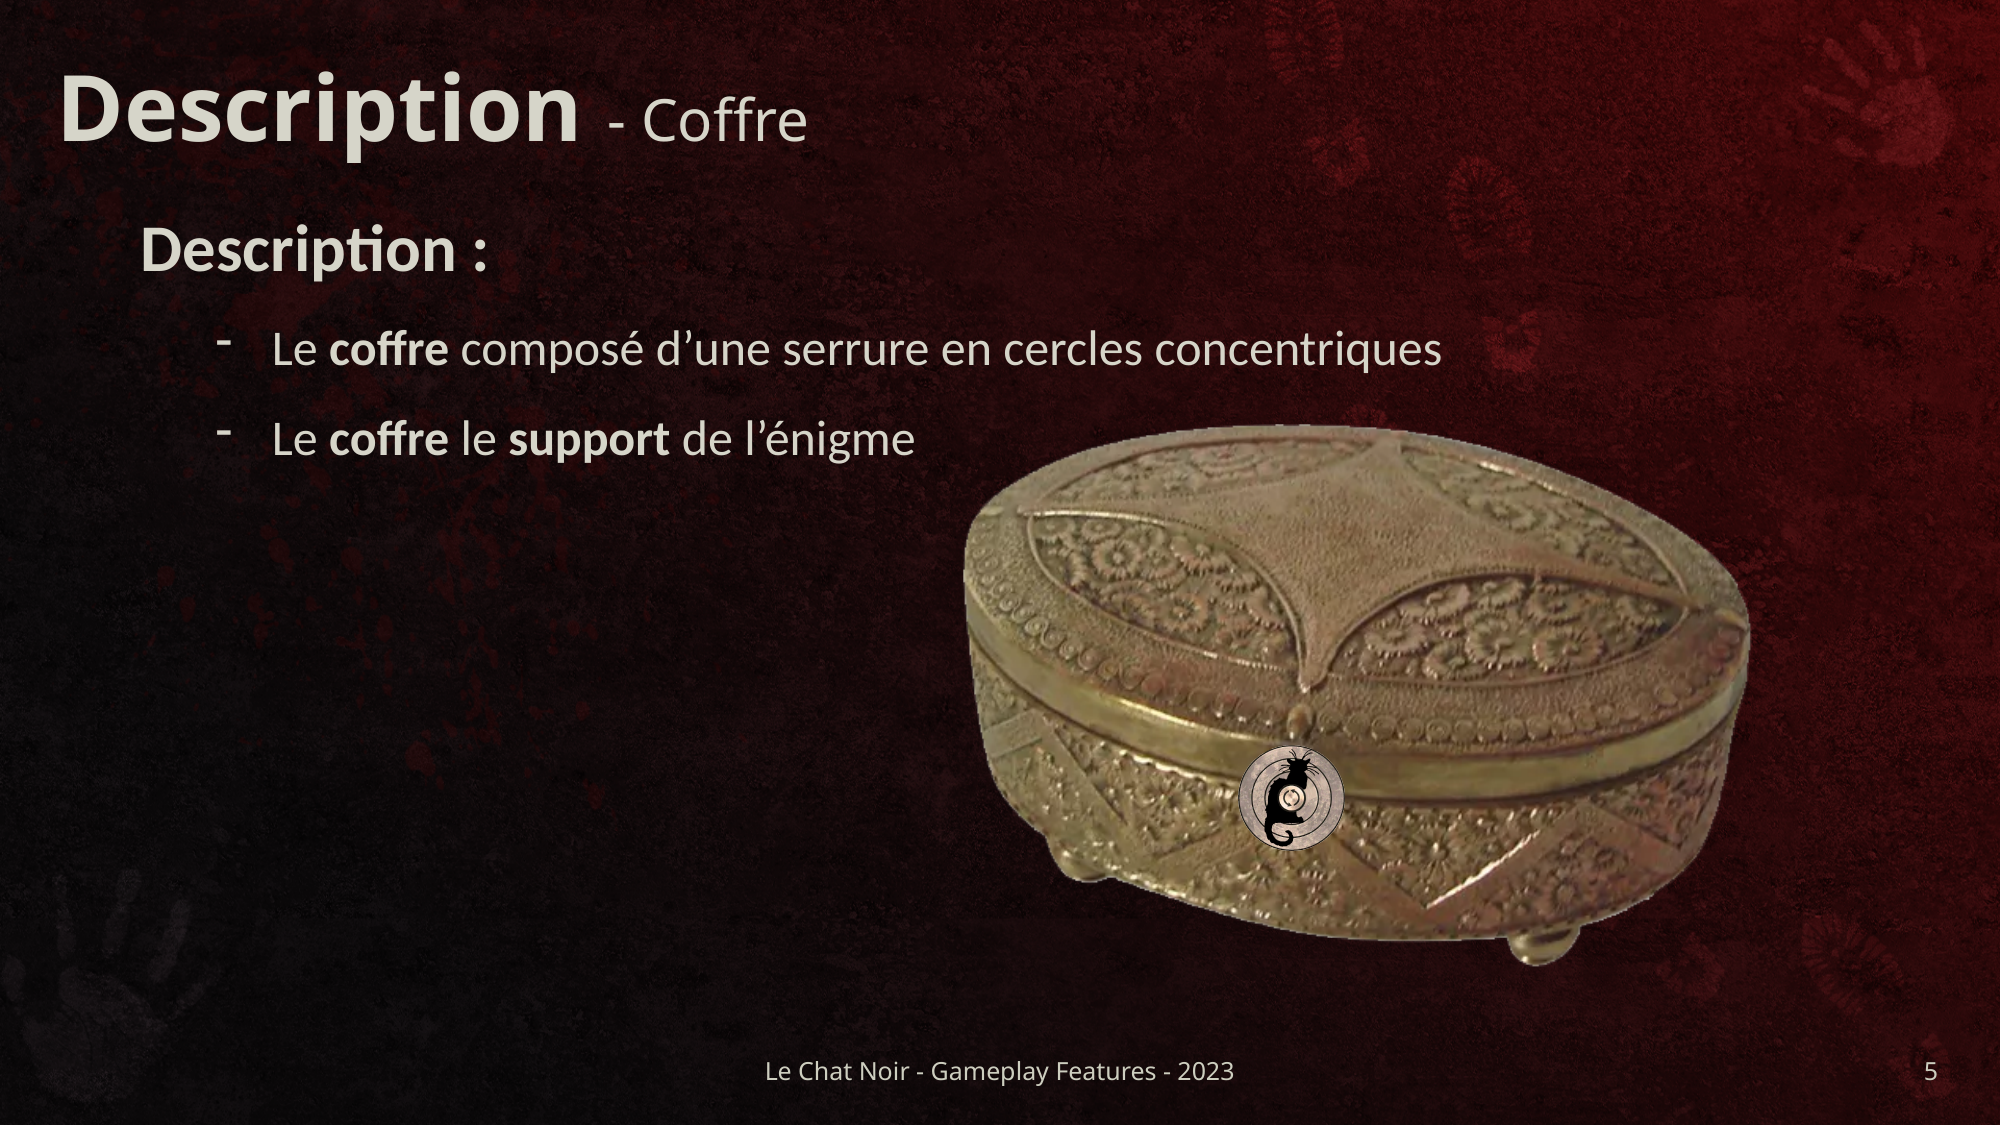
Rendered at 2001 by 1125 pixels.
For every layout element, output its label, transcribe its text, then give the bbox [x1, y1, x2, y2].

slide_number 5 [1503, 1042, 1954, 1103]
title Description - Coffre [41, 40, 1954, 183]
picture [0, 0, 2000, 1125]
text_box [962, 423, 1752, 968]
footer Le Chat Noir - Gameplay Features - 2023 [517, 1042, 1483, 1103]
text_box Description : Le coffre composé d’une serrure en cercles concentriques Le coffre le support de l’énigme [125, 157, 1803, 473]
